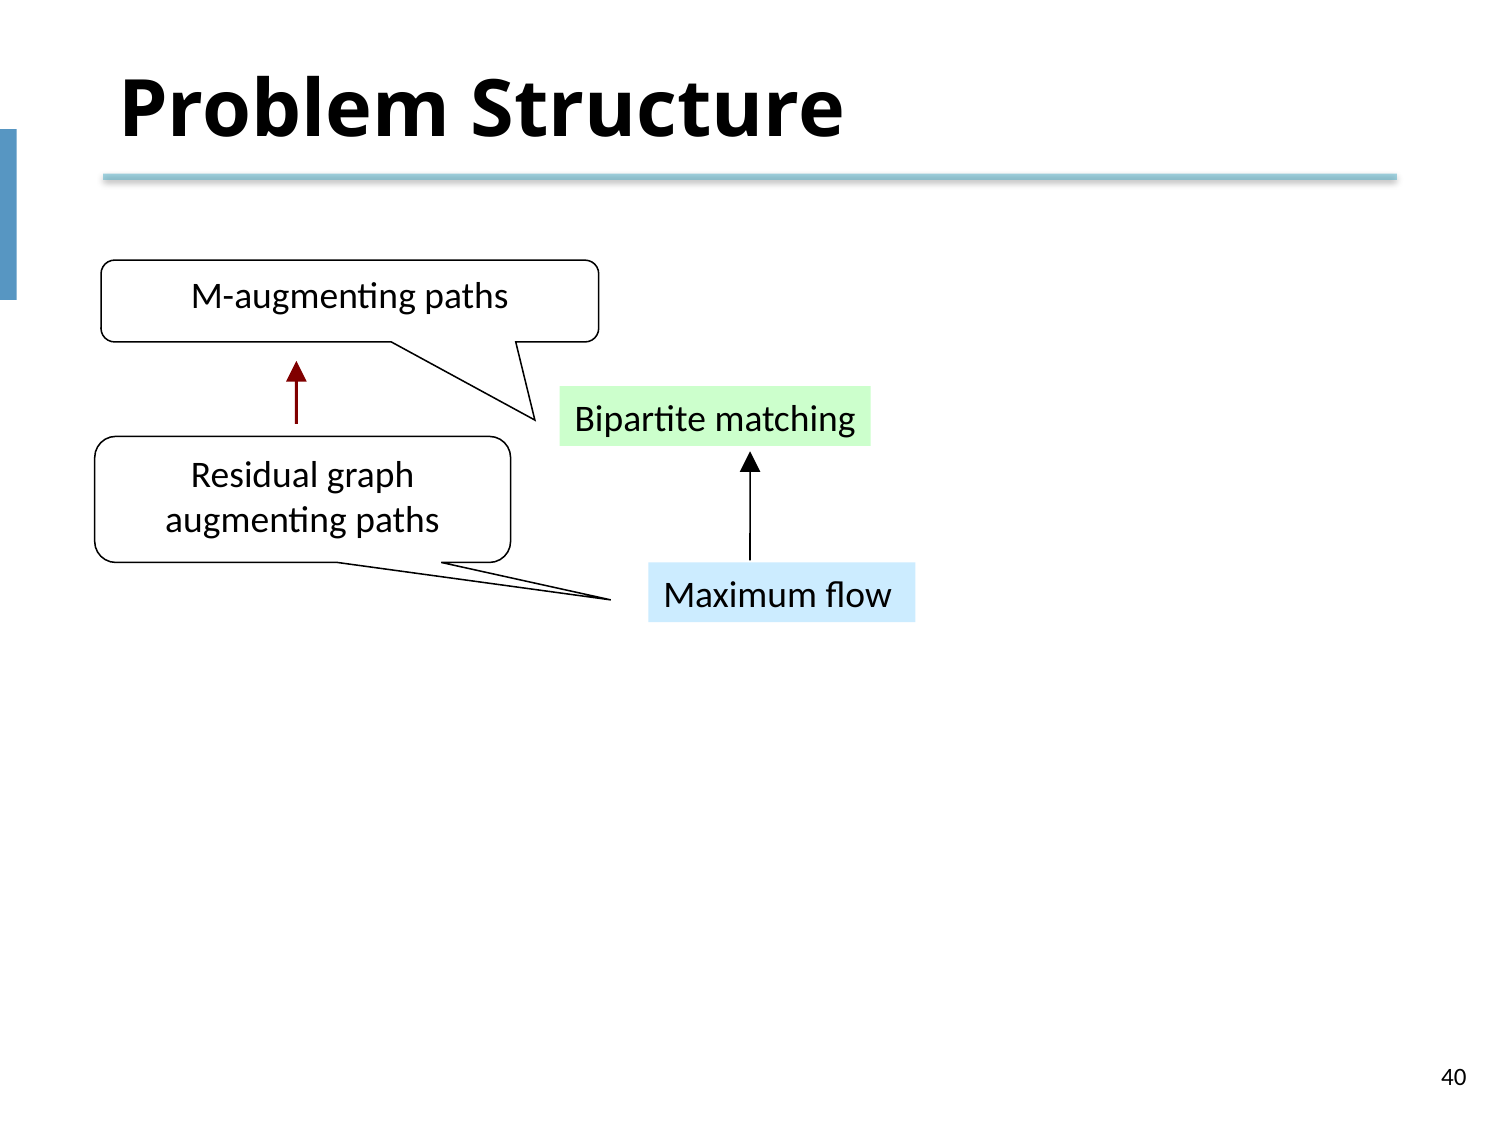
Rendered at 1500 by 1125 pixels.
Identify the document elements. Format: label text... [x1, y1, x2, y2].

text_box [739, 451, 761, 561]
text_box M-augmenting paths [100, 260, 599, 421]
slide_number 40 [1131, 1045, 1482, 1106]
text_box Residual graph augmenting paths [94, 436, 611, 600]
text_box Bipartite matching [559, 386, 871, 446]
text_box [286, 360, 307, 424]
text_box Maximum flow [648, 562, 916, 623]
title Problem Structure [103, 25, 1397, 185]
